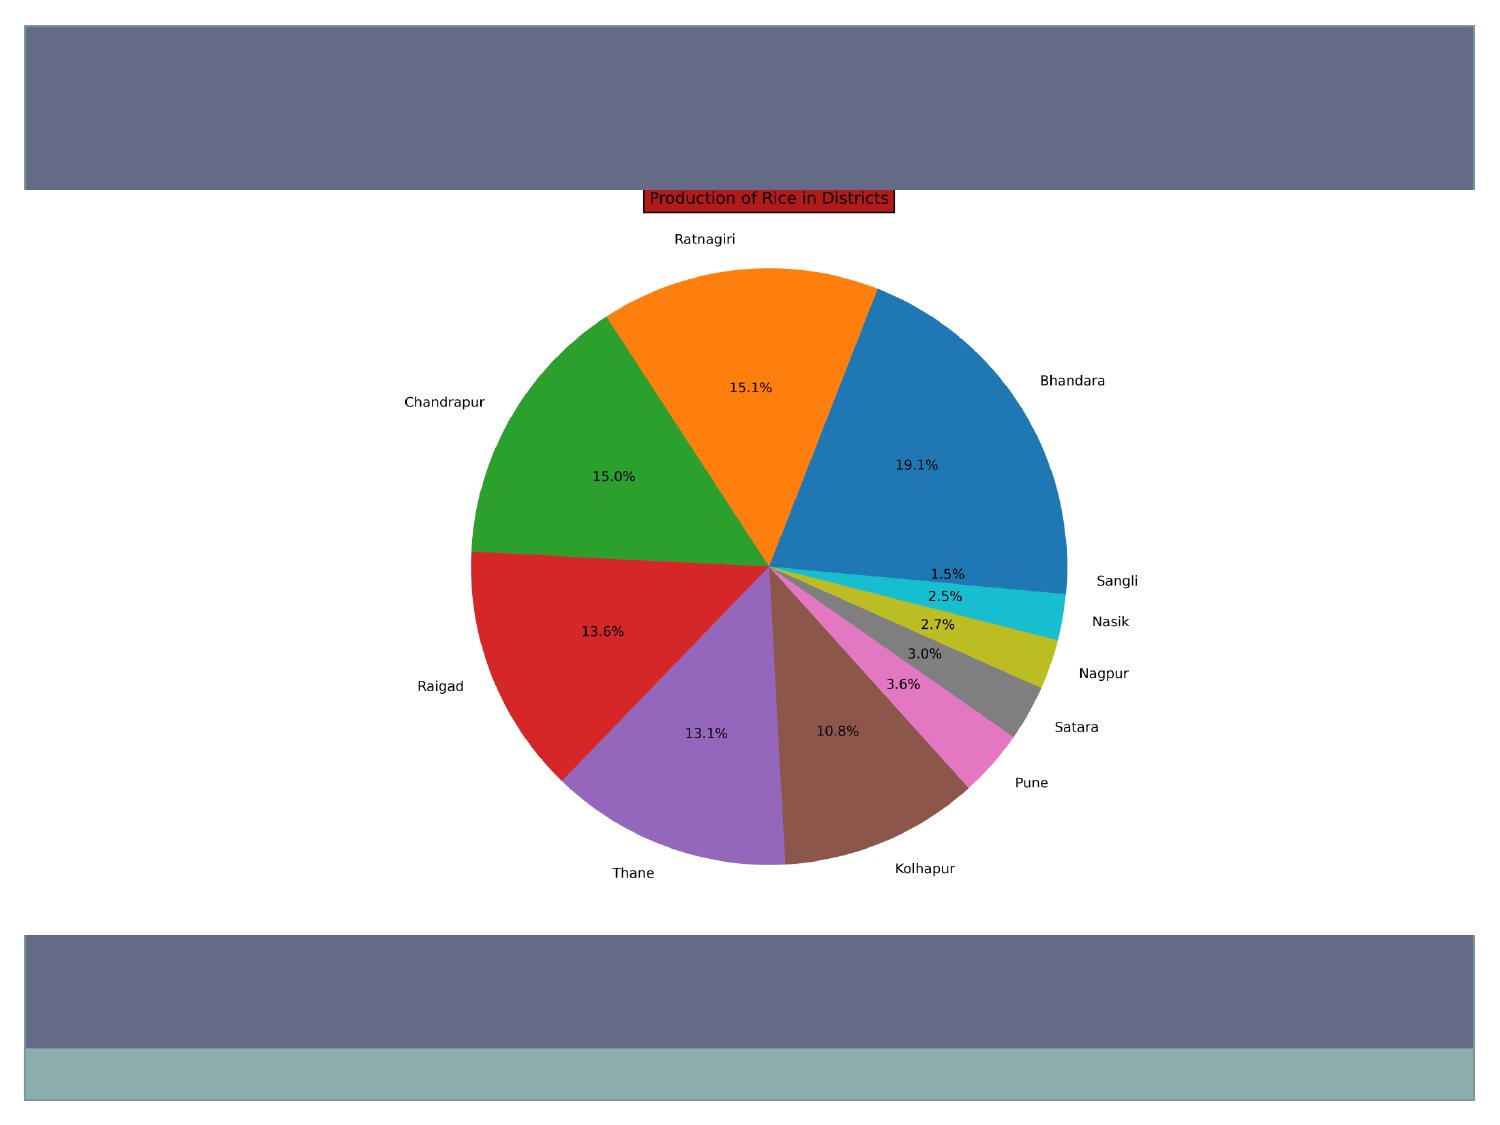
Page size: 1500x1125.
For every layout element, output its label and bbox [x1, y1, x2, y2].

picture [0, 189, 1500, 935]
